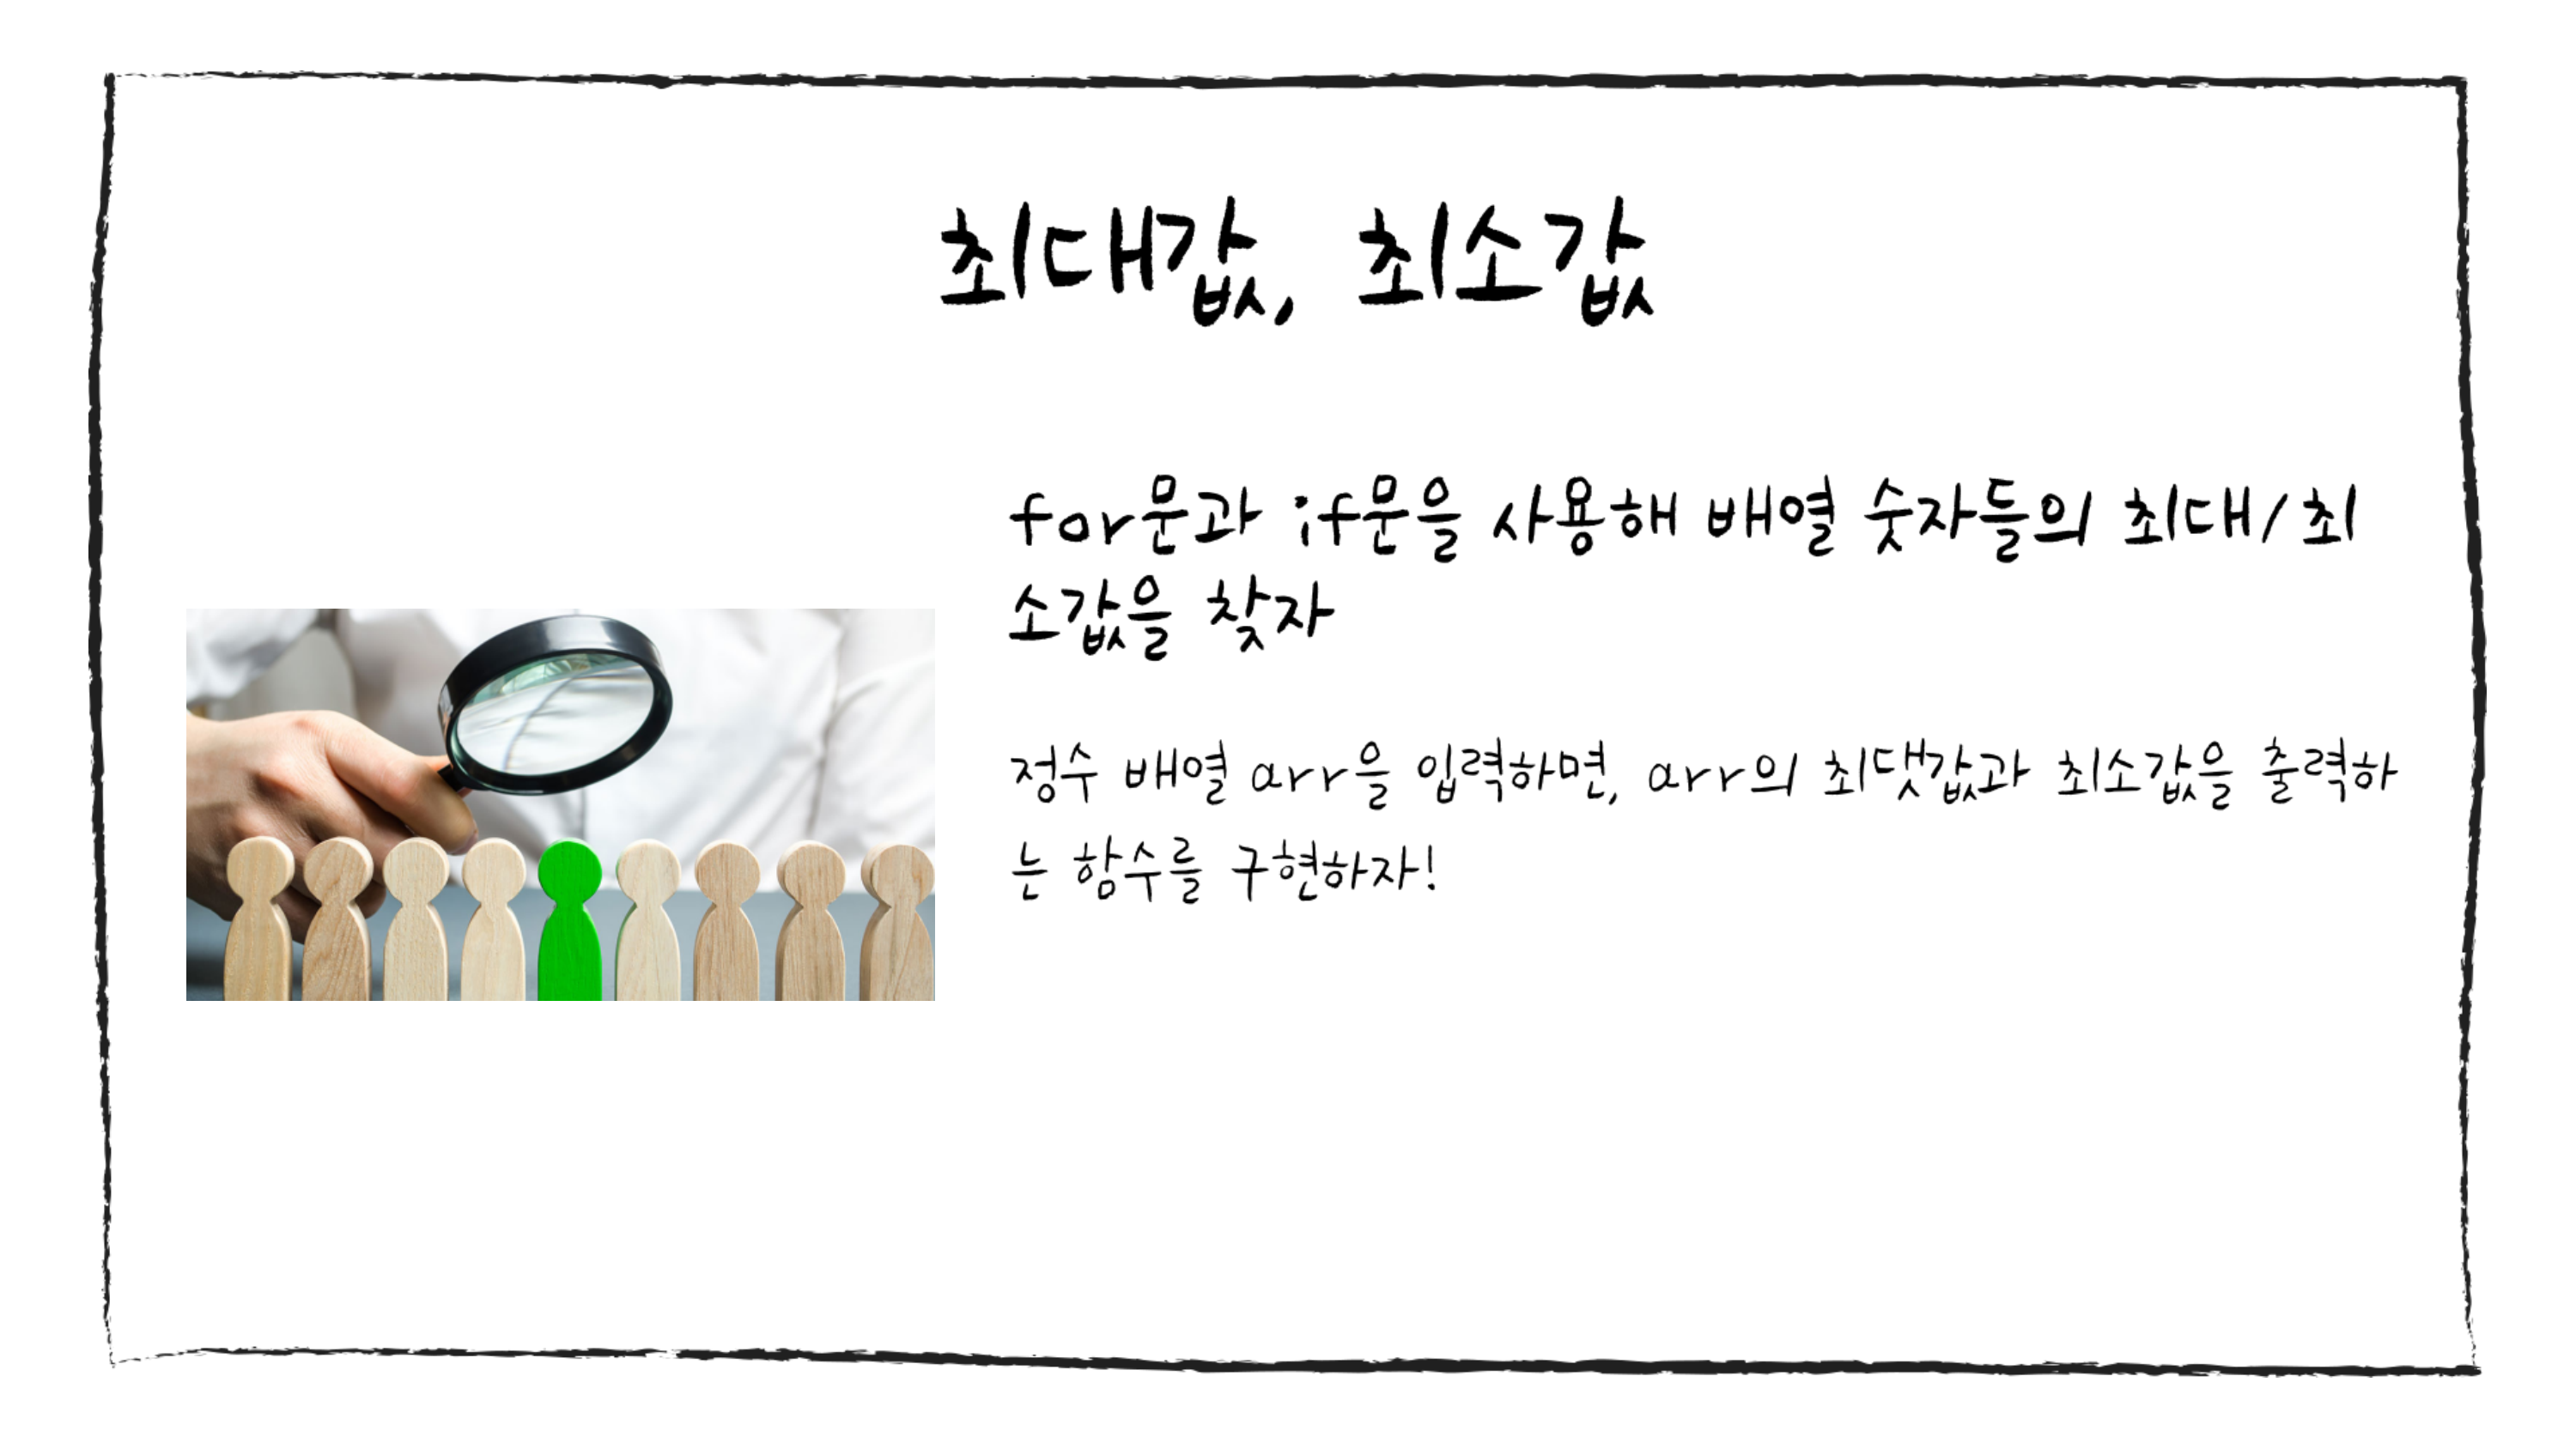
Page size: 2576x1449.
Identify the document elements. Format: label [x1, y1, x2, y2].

text_box [88, 70, 2487, 1378]
picture [295, 68, 2465, 986]
text_box [186, 609, 935, 1002]
